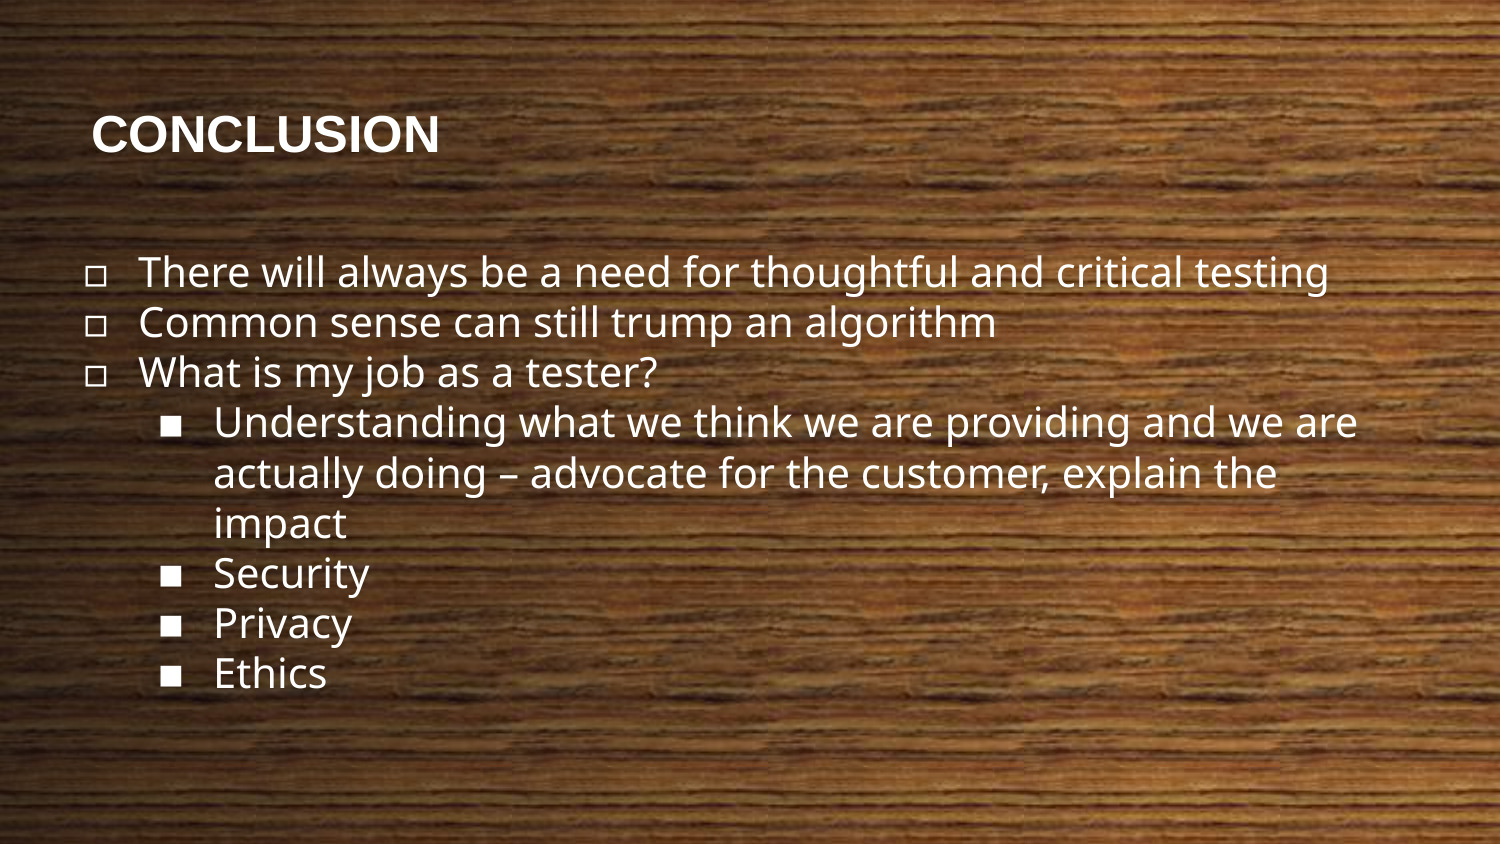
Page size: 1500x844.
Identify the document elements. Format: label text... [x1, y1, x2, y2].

picture [0, 0, 1500, 844]
subtitle There will always be a need for thoughtful and critical testing Common sense can still trump an algorithm What is my job as a tester? Understanding what we think we are providing and we are actually doing – advocate for the customer, explain the impact Security Privacy Ethics [48, 231, 1379, 360]
text_box CONCLUSION [76, 93, 1066, 171]
